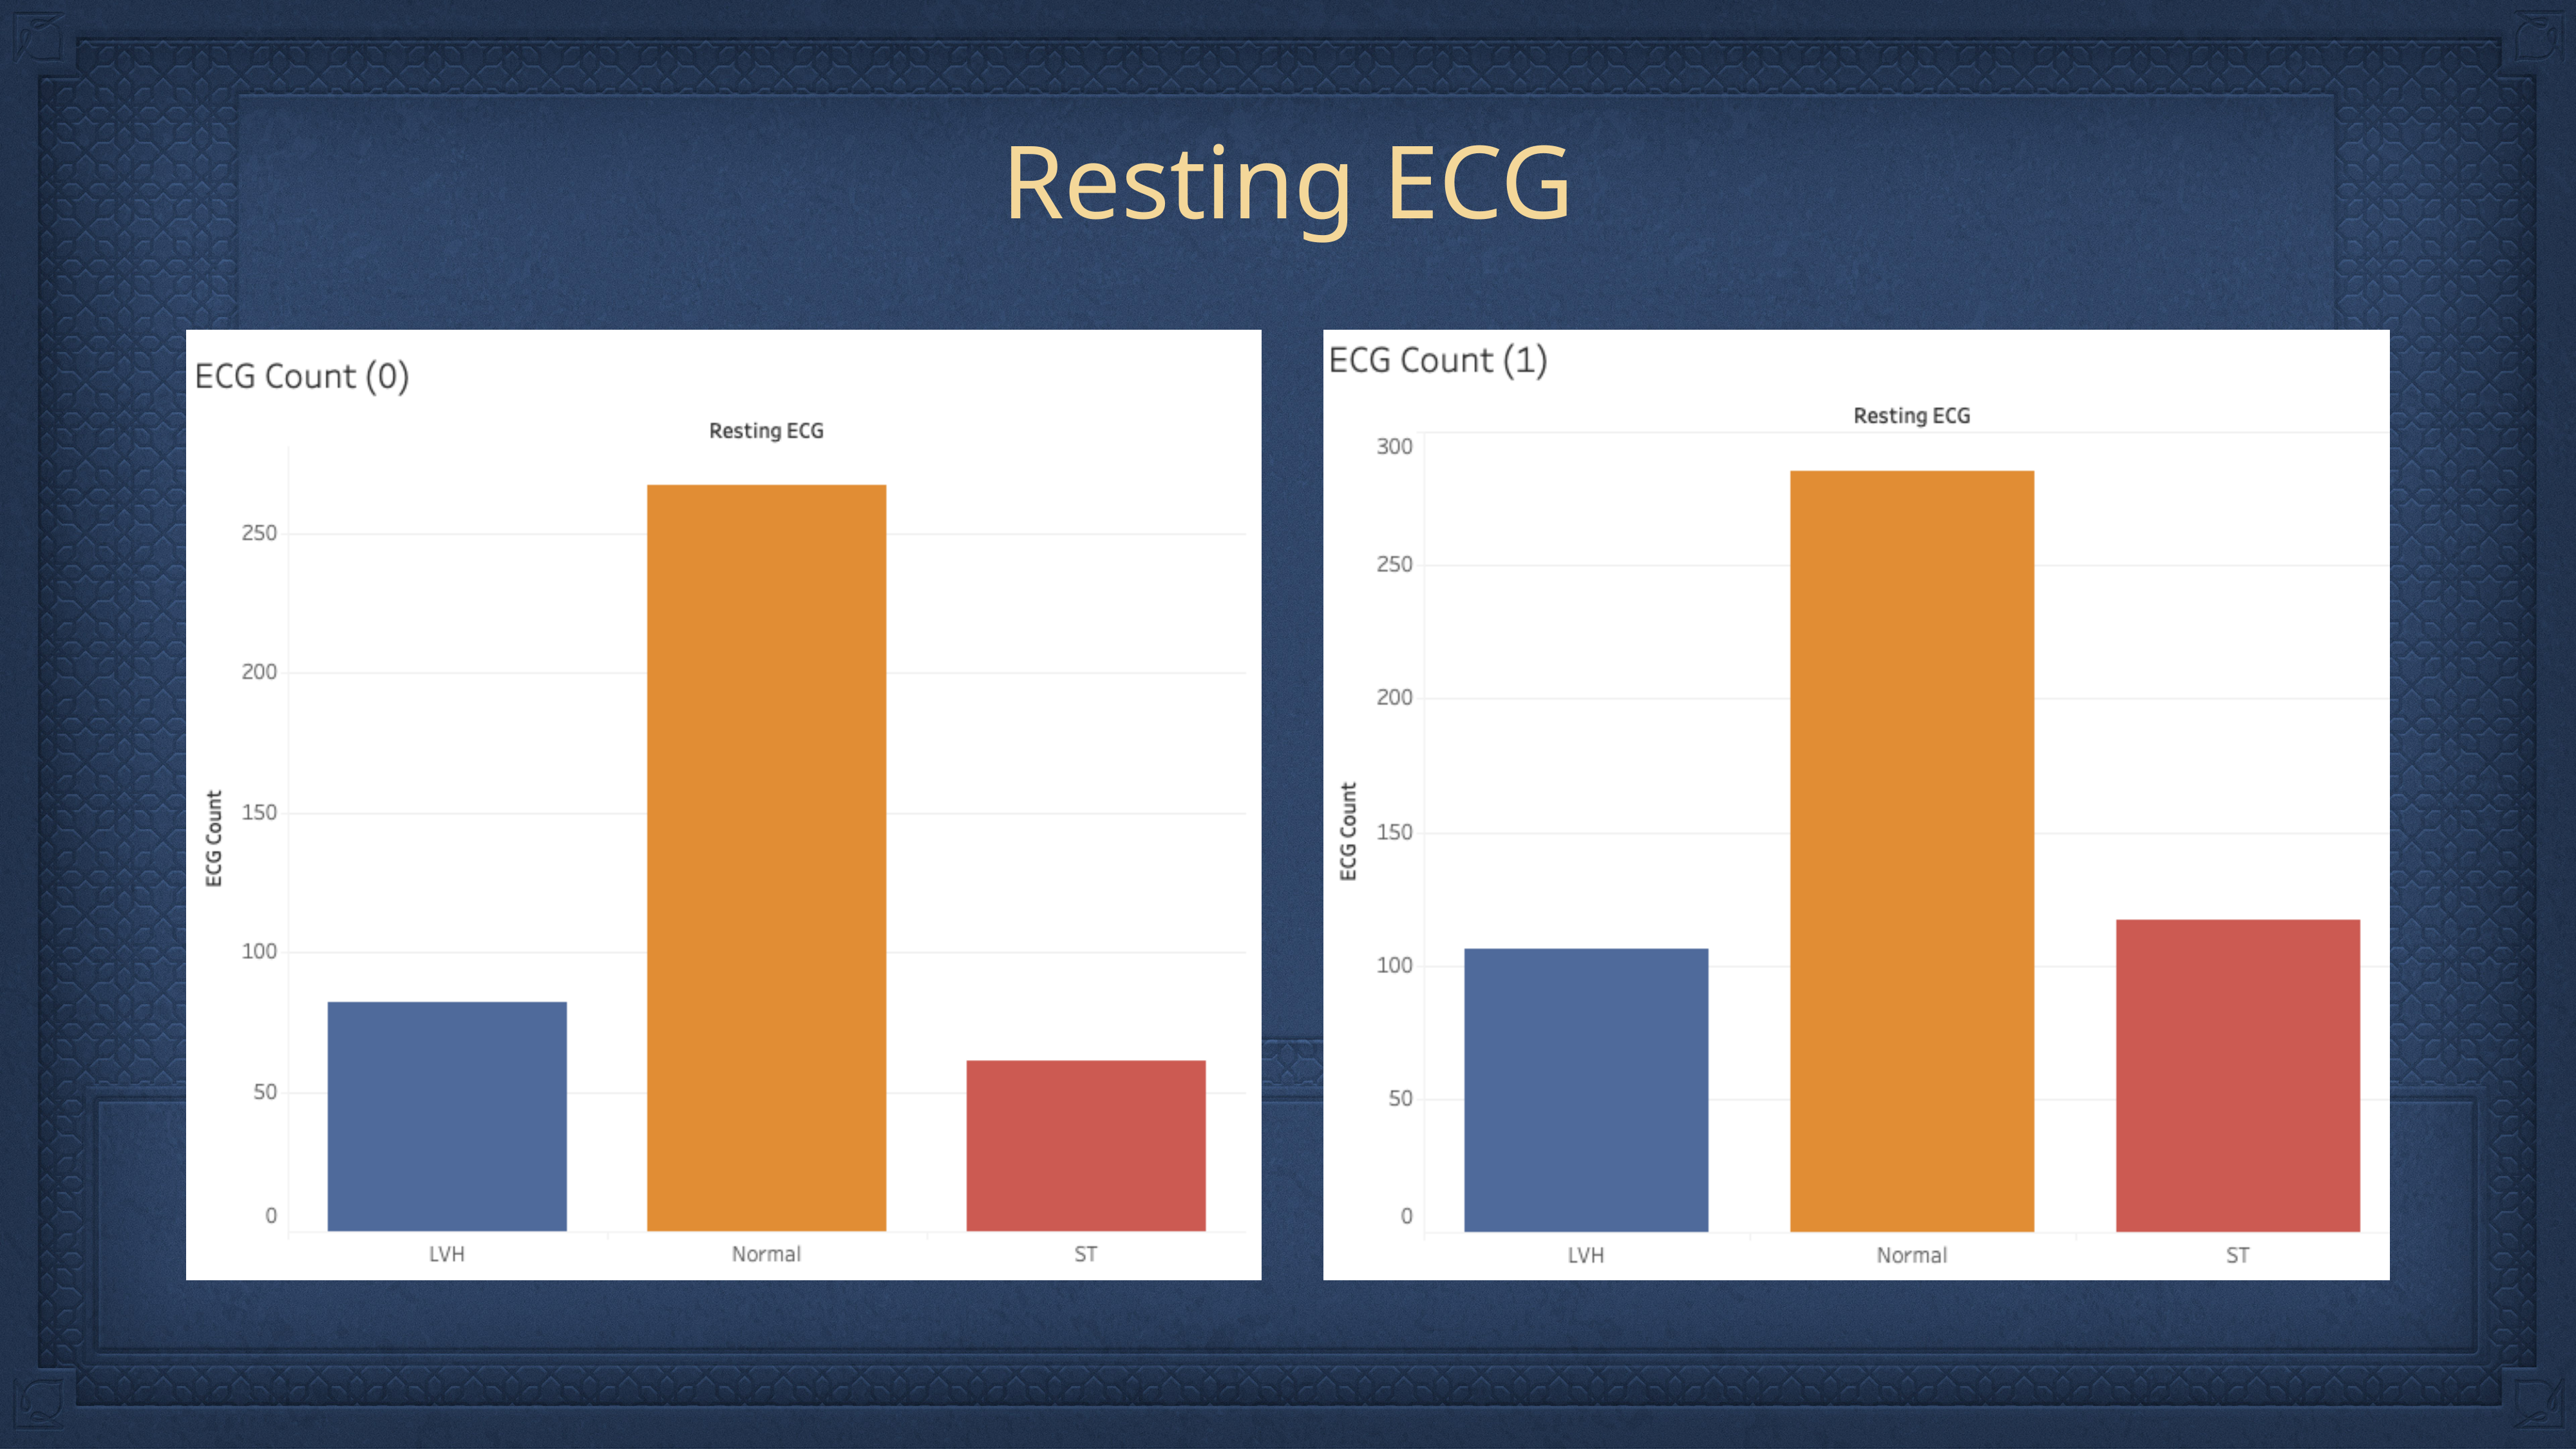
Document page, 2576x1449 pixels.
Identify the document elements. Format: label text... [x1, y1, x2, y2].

picture [0, 0, 2576, 1449]
title Resting ECG [365, 111, 2211, 245]
